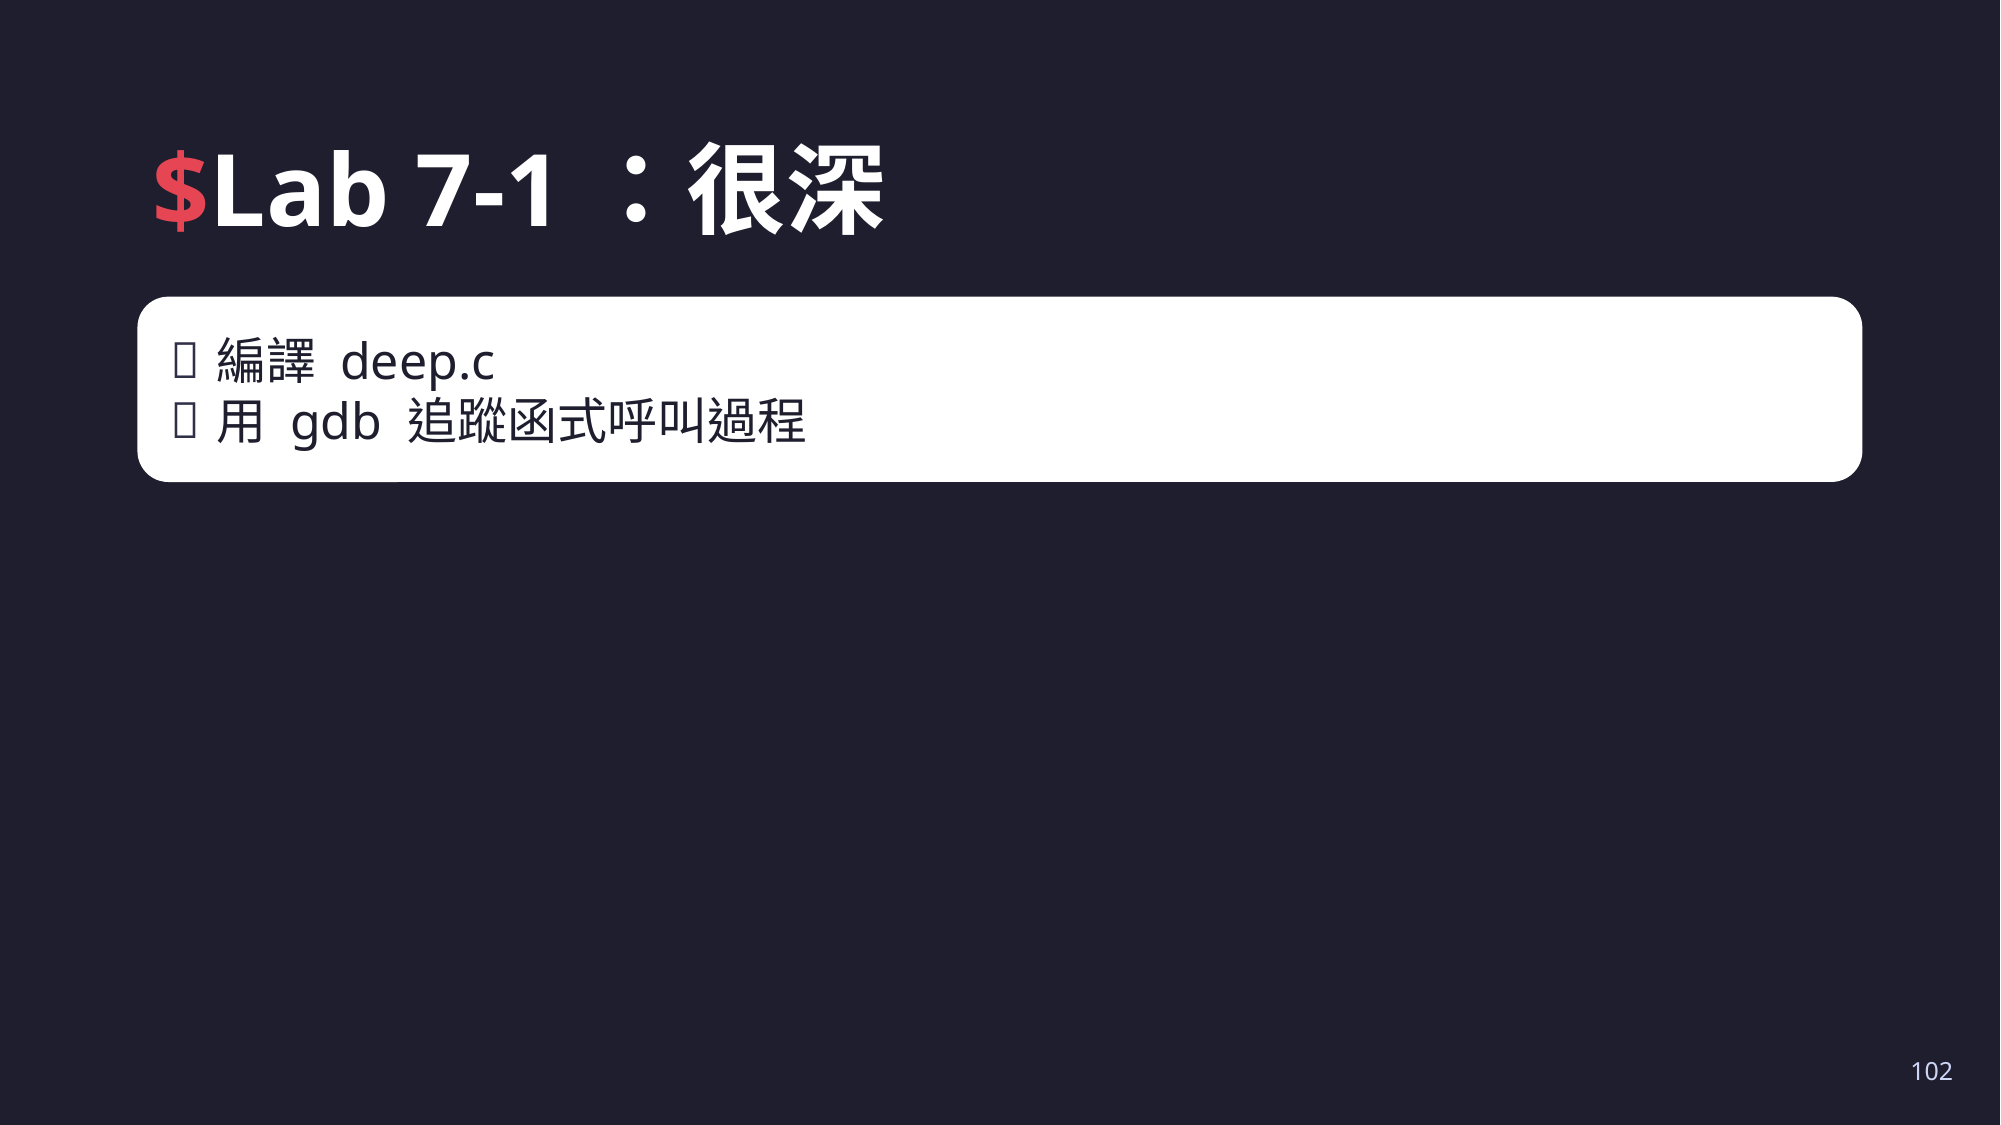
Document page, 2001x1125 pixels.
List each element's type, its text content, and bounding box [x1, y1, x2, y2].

title $Lab 7-1：很深 [137, 117, 1863, 271]
text_box 編譯 deep.c 用 gdb 追蹤函式呼叫過程 [136, 295, 1864, 484]
slide_number 102 [1518, 1042, 1969, 1103]
